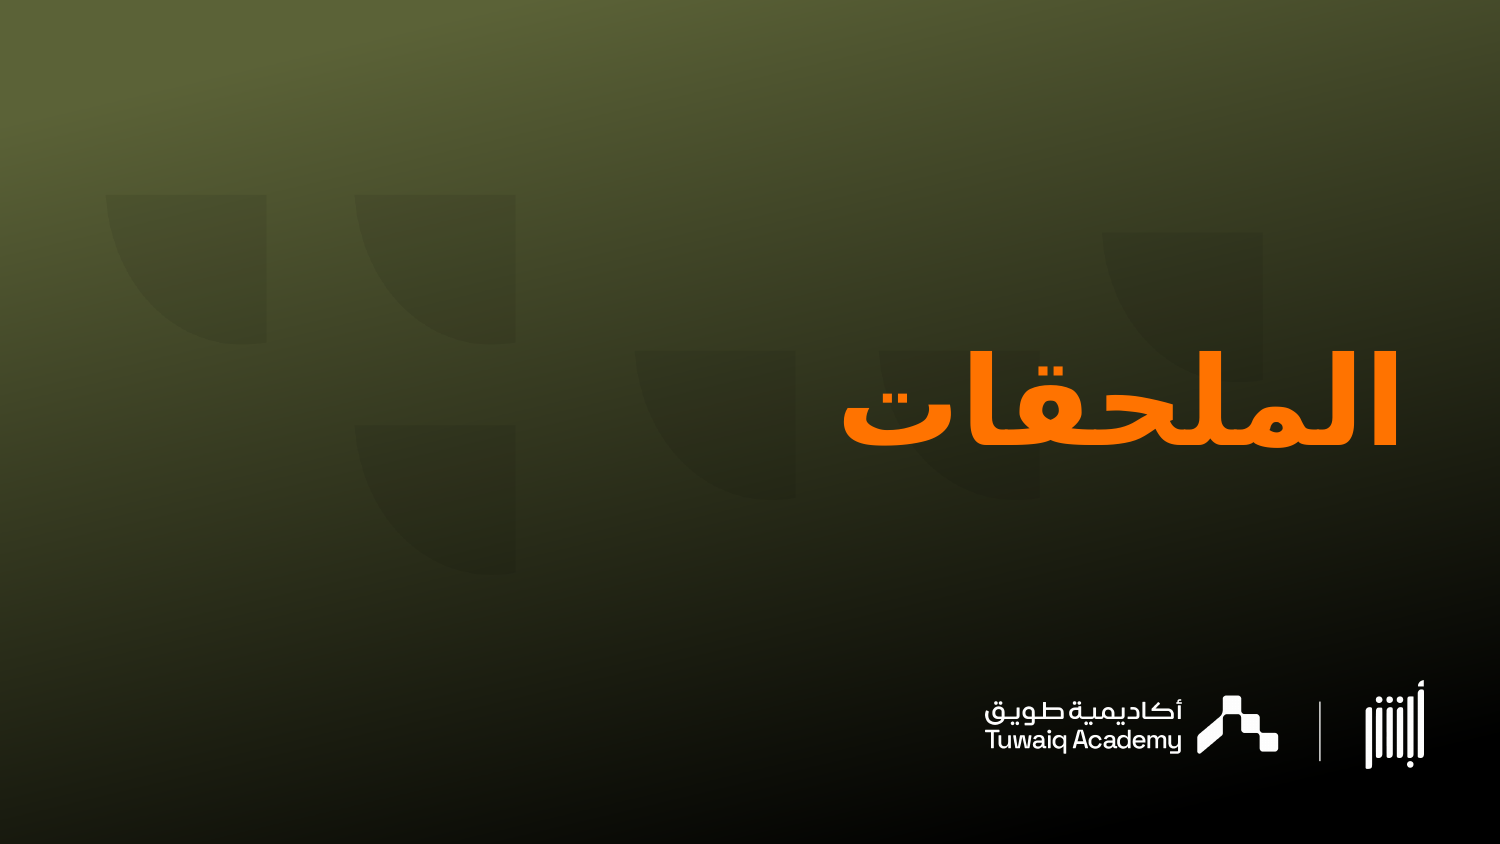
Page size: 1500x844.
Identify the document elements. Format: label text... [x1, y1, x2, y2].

picture [0, 0, 1500, 844]
text_box الملحقات [677, 286, 1424, 487]
